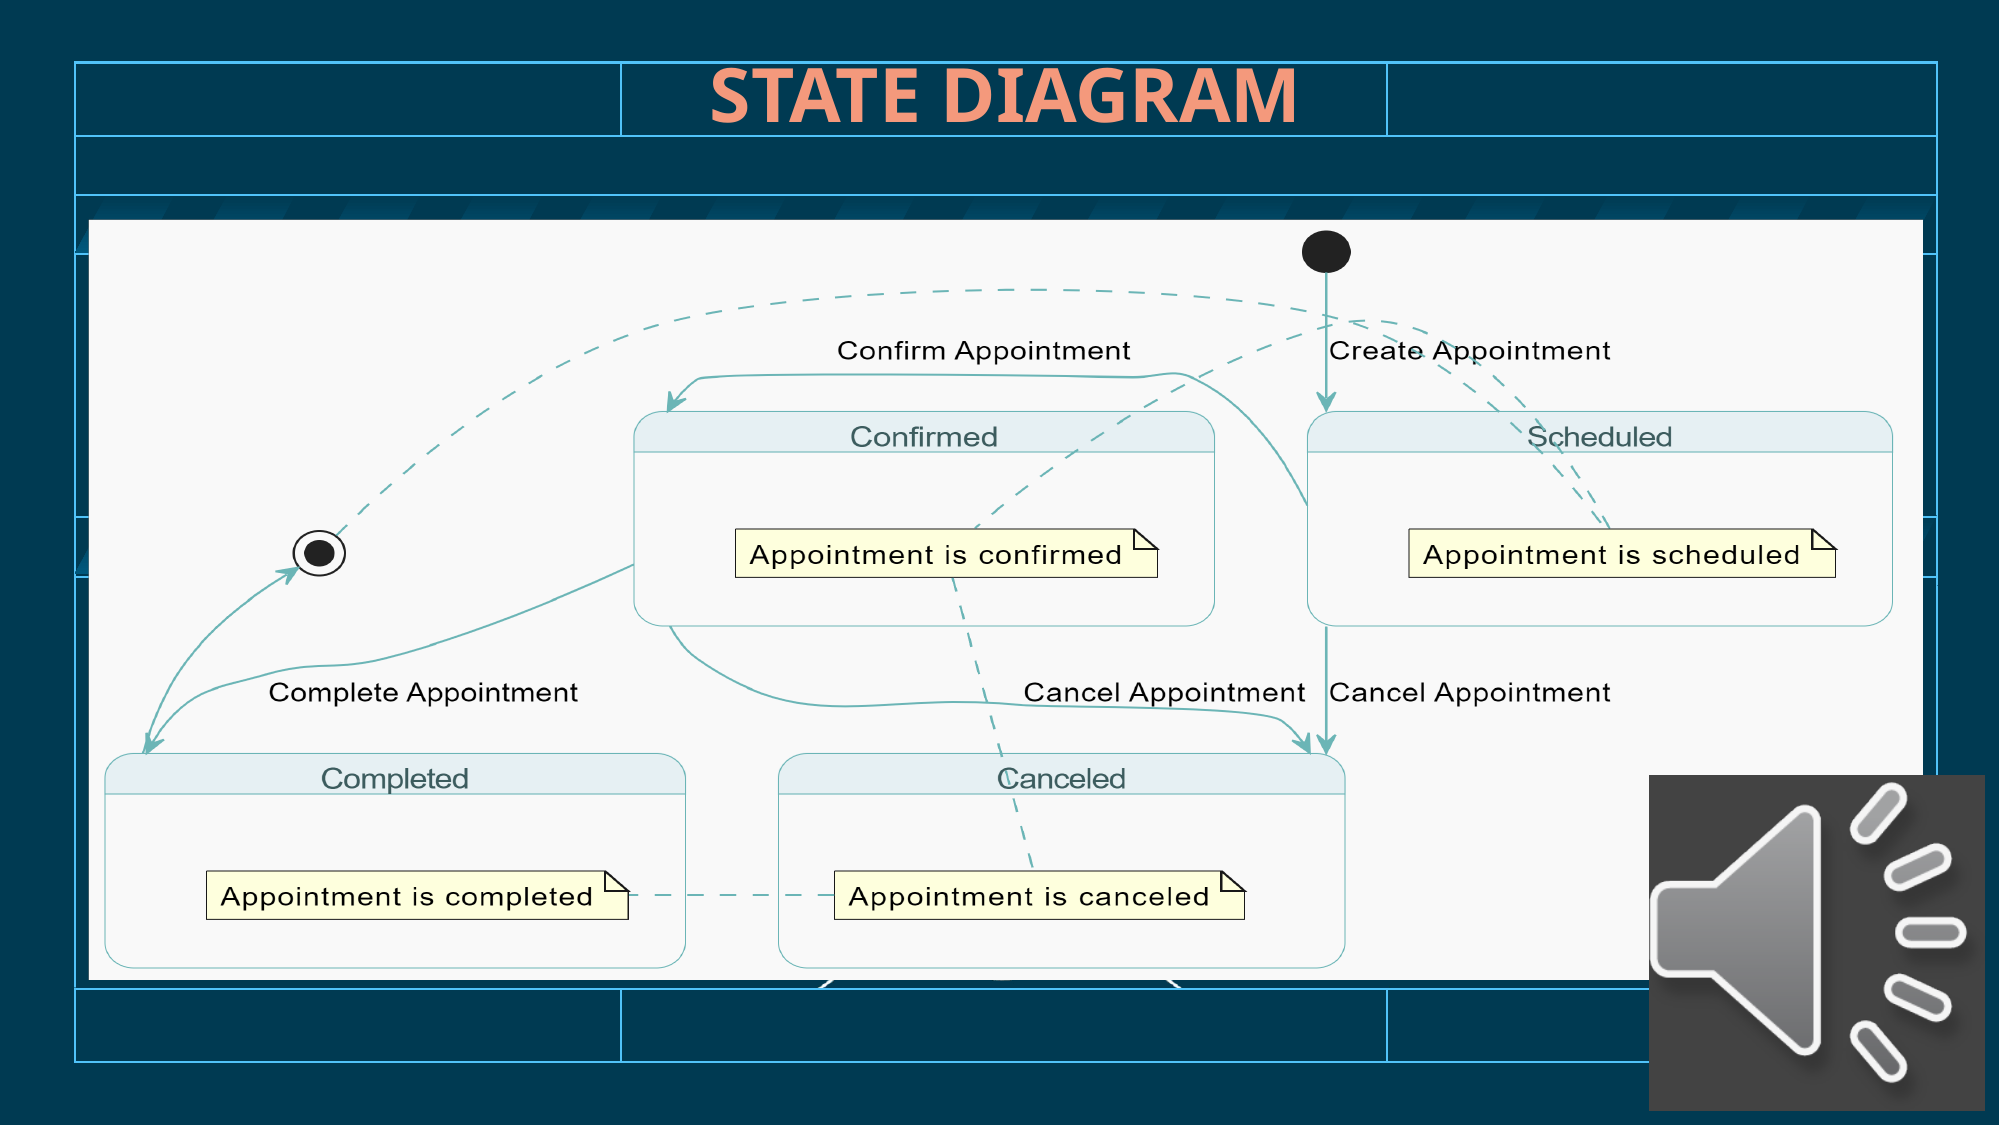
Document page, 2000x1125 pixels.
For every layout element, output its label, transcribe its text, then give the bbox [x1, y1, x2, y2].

picture [89, 220, 1984, 1110]
title State diagram [74, 50, 1938, 199]
